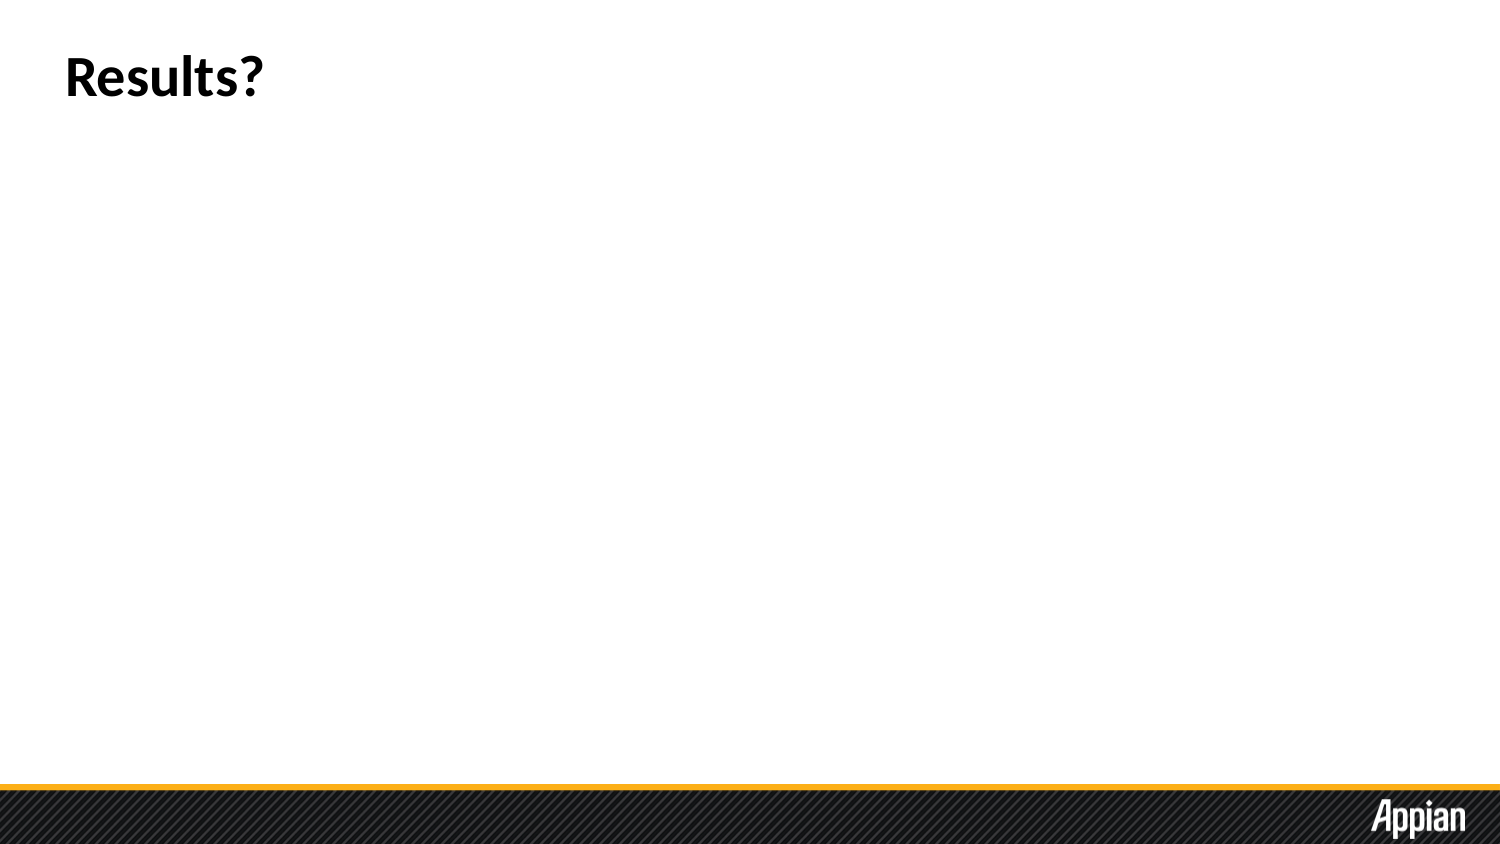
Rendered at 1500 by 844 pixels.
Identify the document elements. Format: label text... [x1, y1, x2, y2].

title Results? [50, 33, 1451, 112]
picture [0, 784, 1500, 844]
